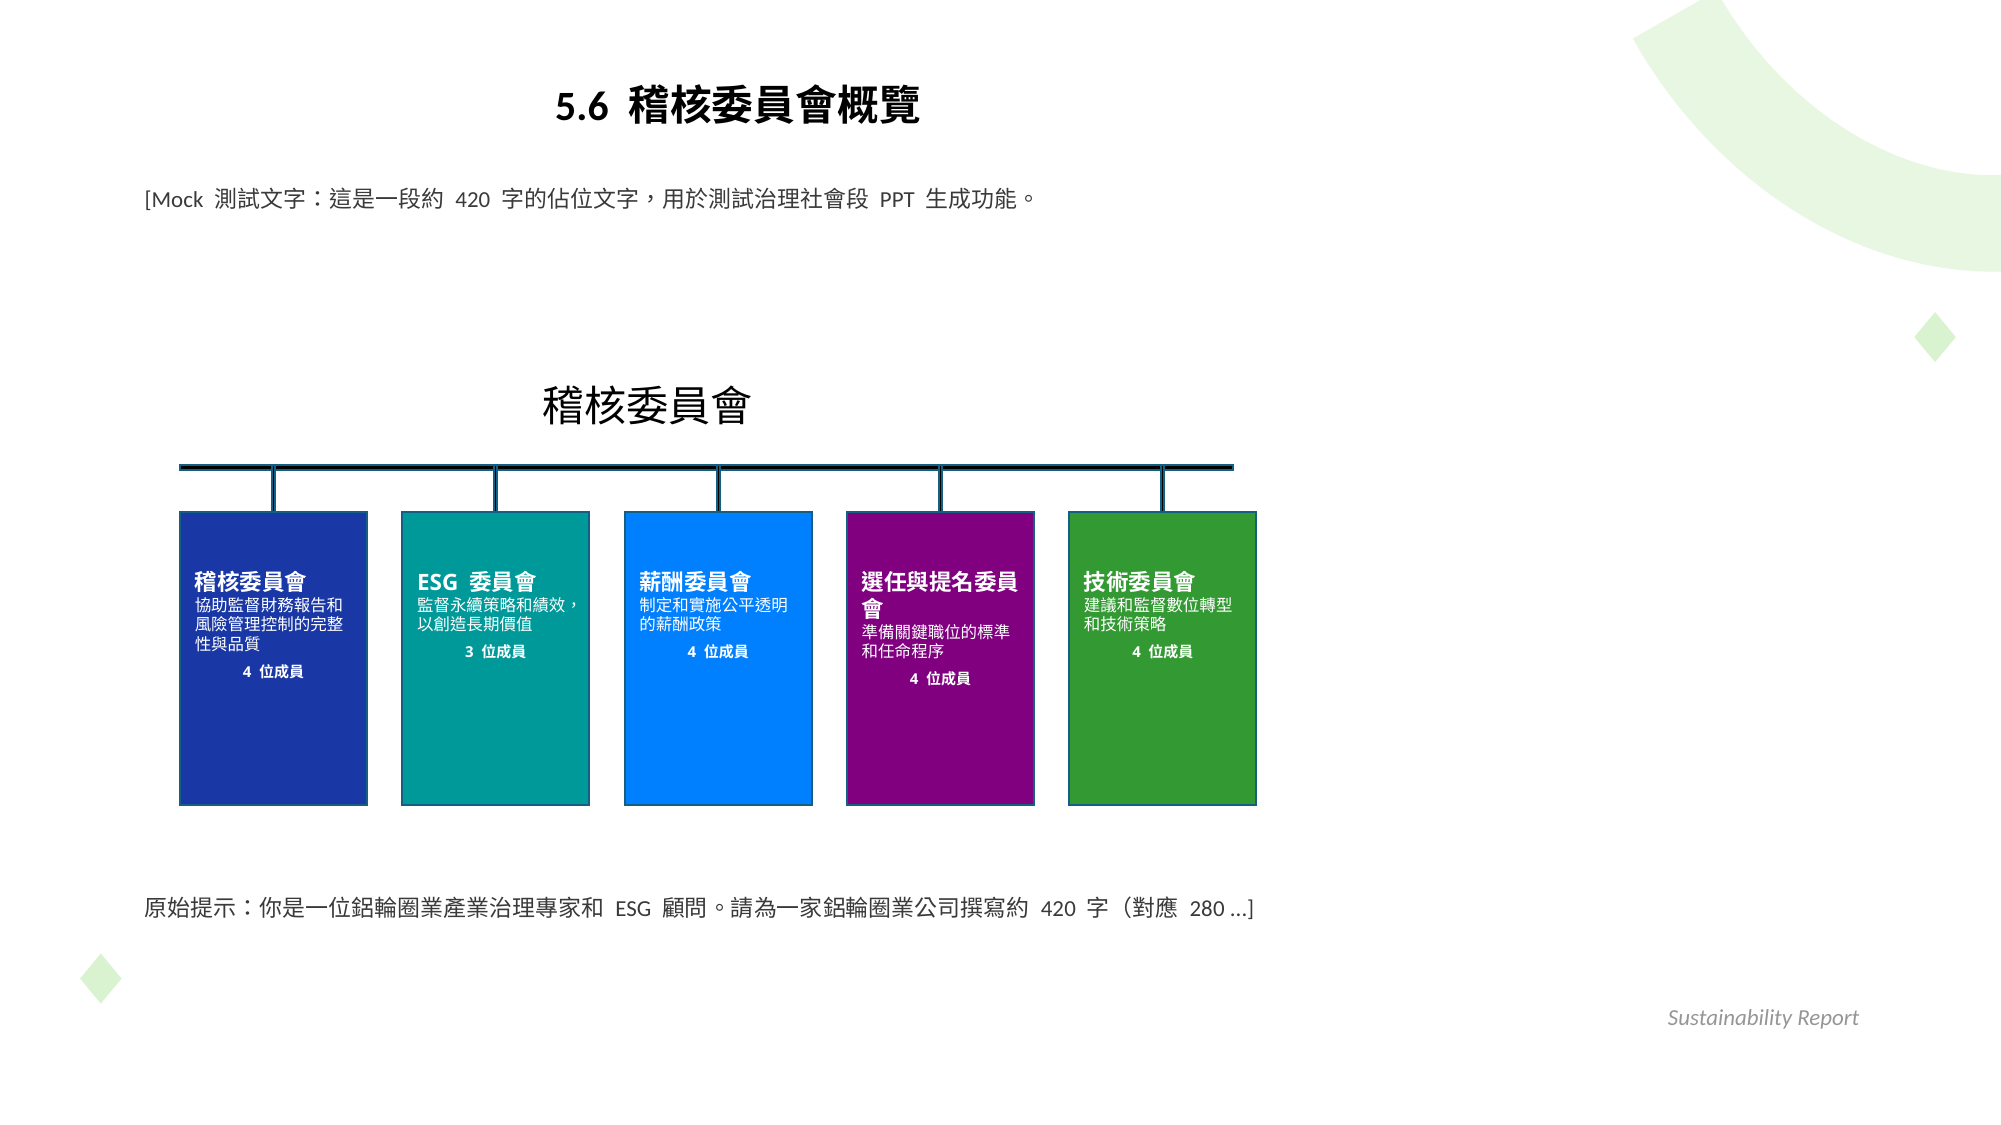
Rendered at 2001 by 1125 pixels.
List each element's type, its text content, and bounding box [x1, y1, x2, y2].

text_box [938, 464, 943, 513]
text_box [Mock 測試文字：這是一段約 420 字的佔位文字，用於測試治理社會段 PPT 生成功能。 [129, 177, 1725, 220]
text_box 薪酬委員會 制定和實施公平透明的薪酬政策 4 位成員 [624, 511, 813, 806]
text_box 5.6 稽核委員會概覽 [540, 70, 936, 136]
text_box 原始提示：你是一位鋁輪圈業產業治理專家和 ESG 顧問。請為一家鋁輪圈業公司撰寫約 420 字（對應 280 ...] [129, 885, 1725, 928]
text_box [493, 464, 498, 513]
text_box 稽核委員會 協助監督財務報告和風險管理控制的完整性與品質 4 位成員 [179, 511, 368, 806]
text_box [498, 464, 716, 471]
text_box 選任與提名委員會 準備關鍵職位的標準和任命程序 4 位成員 [846, 511, 1035, 806]
text_box Sustainability Report [1652, 995, 1875, 1038]
text_box [271, 464, 276, 513]
text_box ESG 委員會 監督永續策略和績效，以創造長期價值 3 位成員 [401, 511, 590, 806]
text_box [943, 464, 1160, 471]
text_box [1165, 464, 1234, 471]
text_box [276, 464, 493, 471]
text_box [179, 464, 271, 471]
text_box [721, 464, 938, 471]
text_box 技術委員會 建議和監督數位轉型和技術策略 4 位成員 [1068, 511, 1257, 806]
text_box 稽核委員會 [528, 371, 768, 437]
text_box [1160, 464, 1165, 513]
text_box [716, 464, 721, 513]
